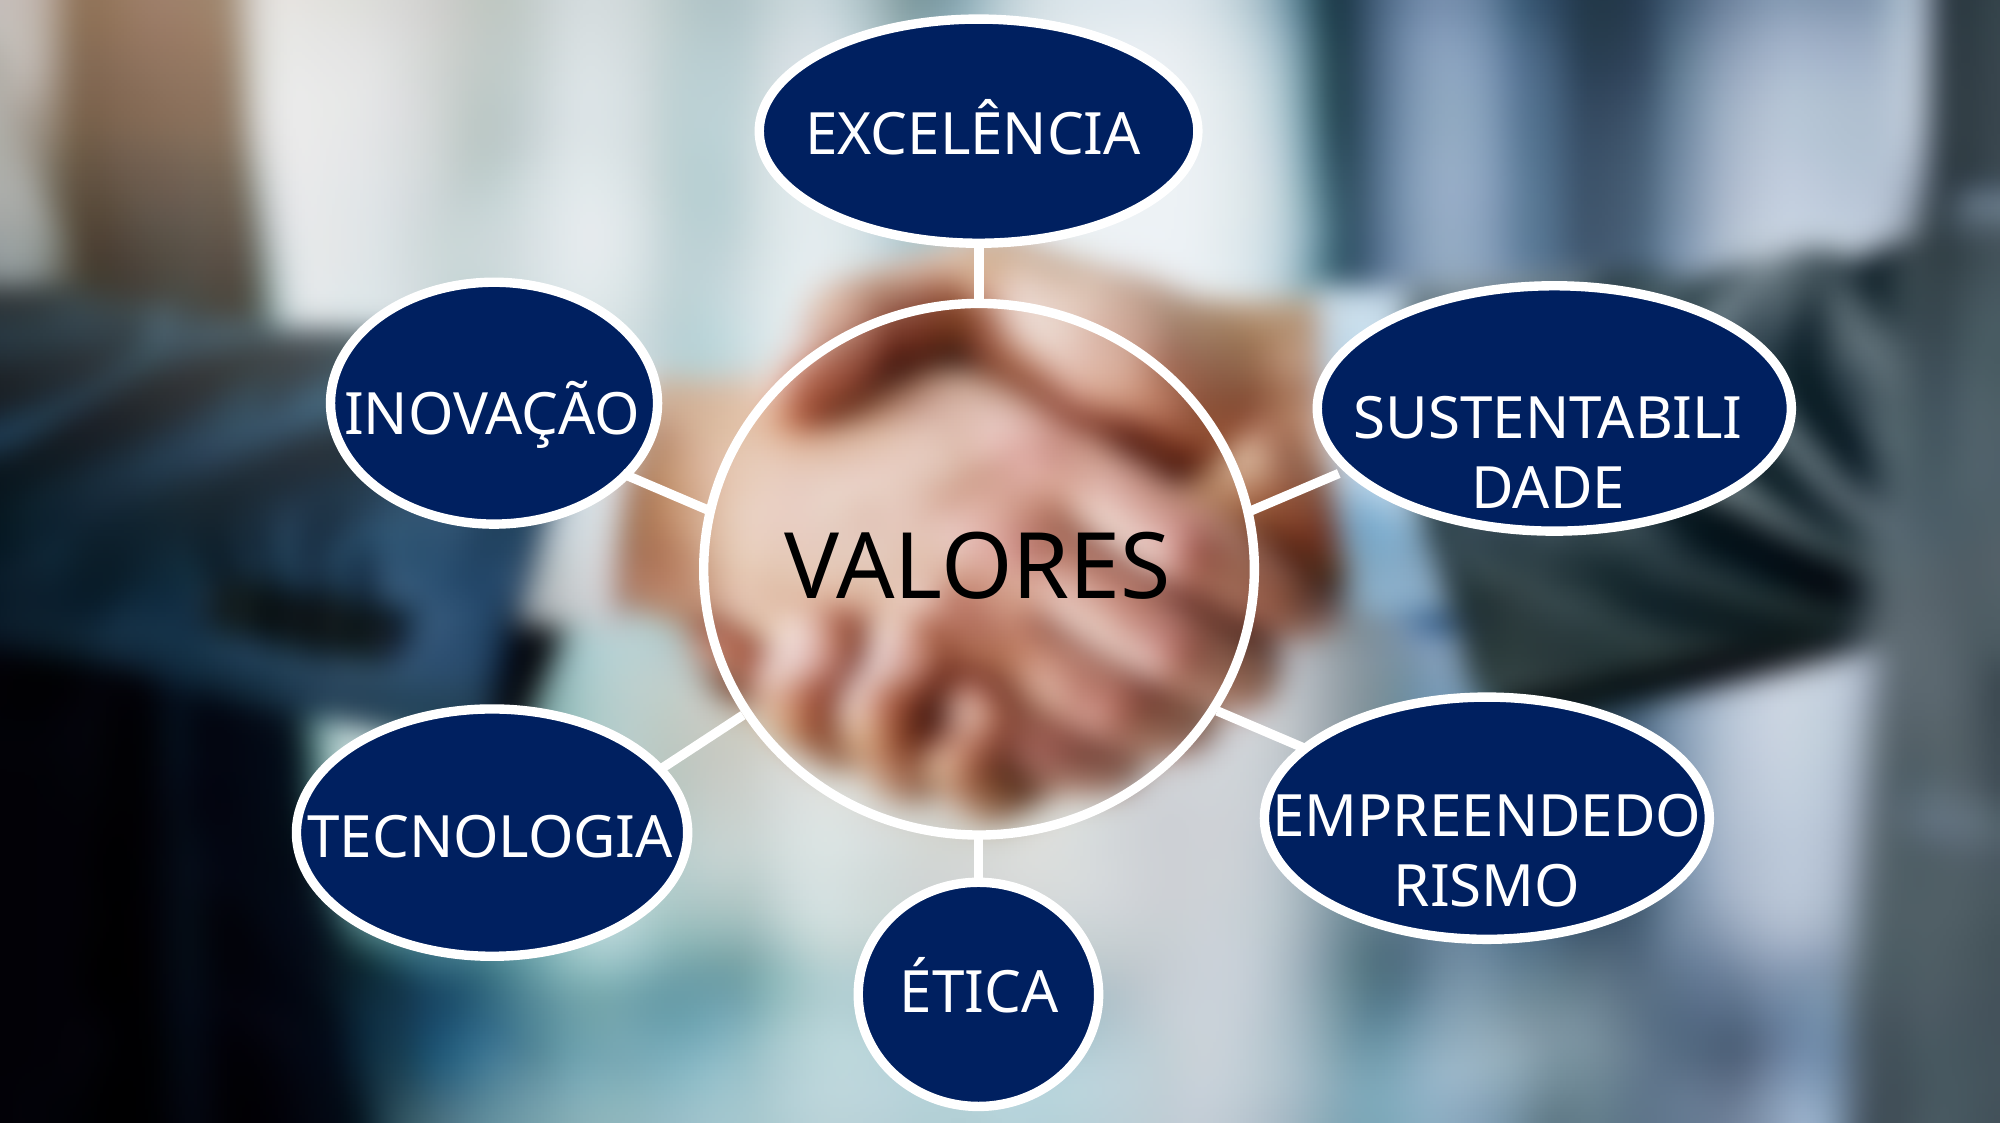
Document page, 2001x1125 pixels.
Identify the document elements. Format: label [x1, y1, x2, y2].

picture [0, 0, 2000, 1124]
text_box [1248, 473, 1339, 512]
text_box [1217, 710, 1307, 750]
text_box [622, 473, 712, 512]
text_box [657, 715, 743, 771]
